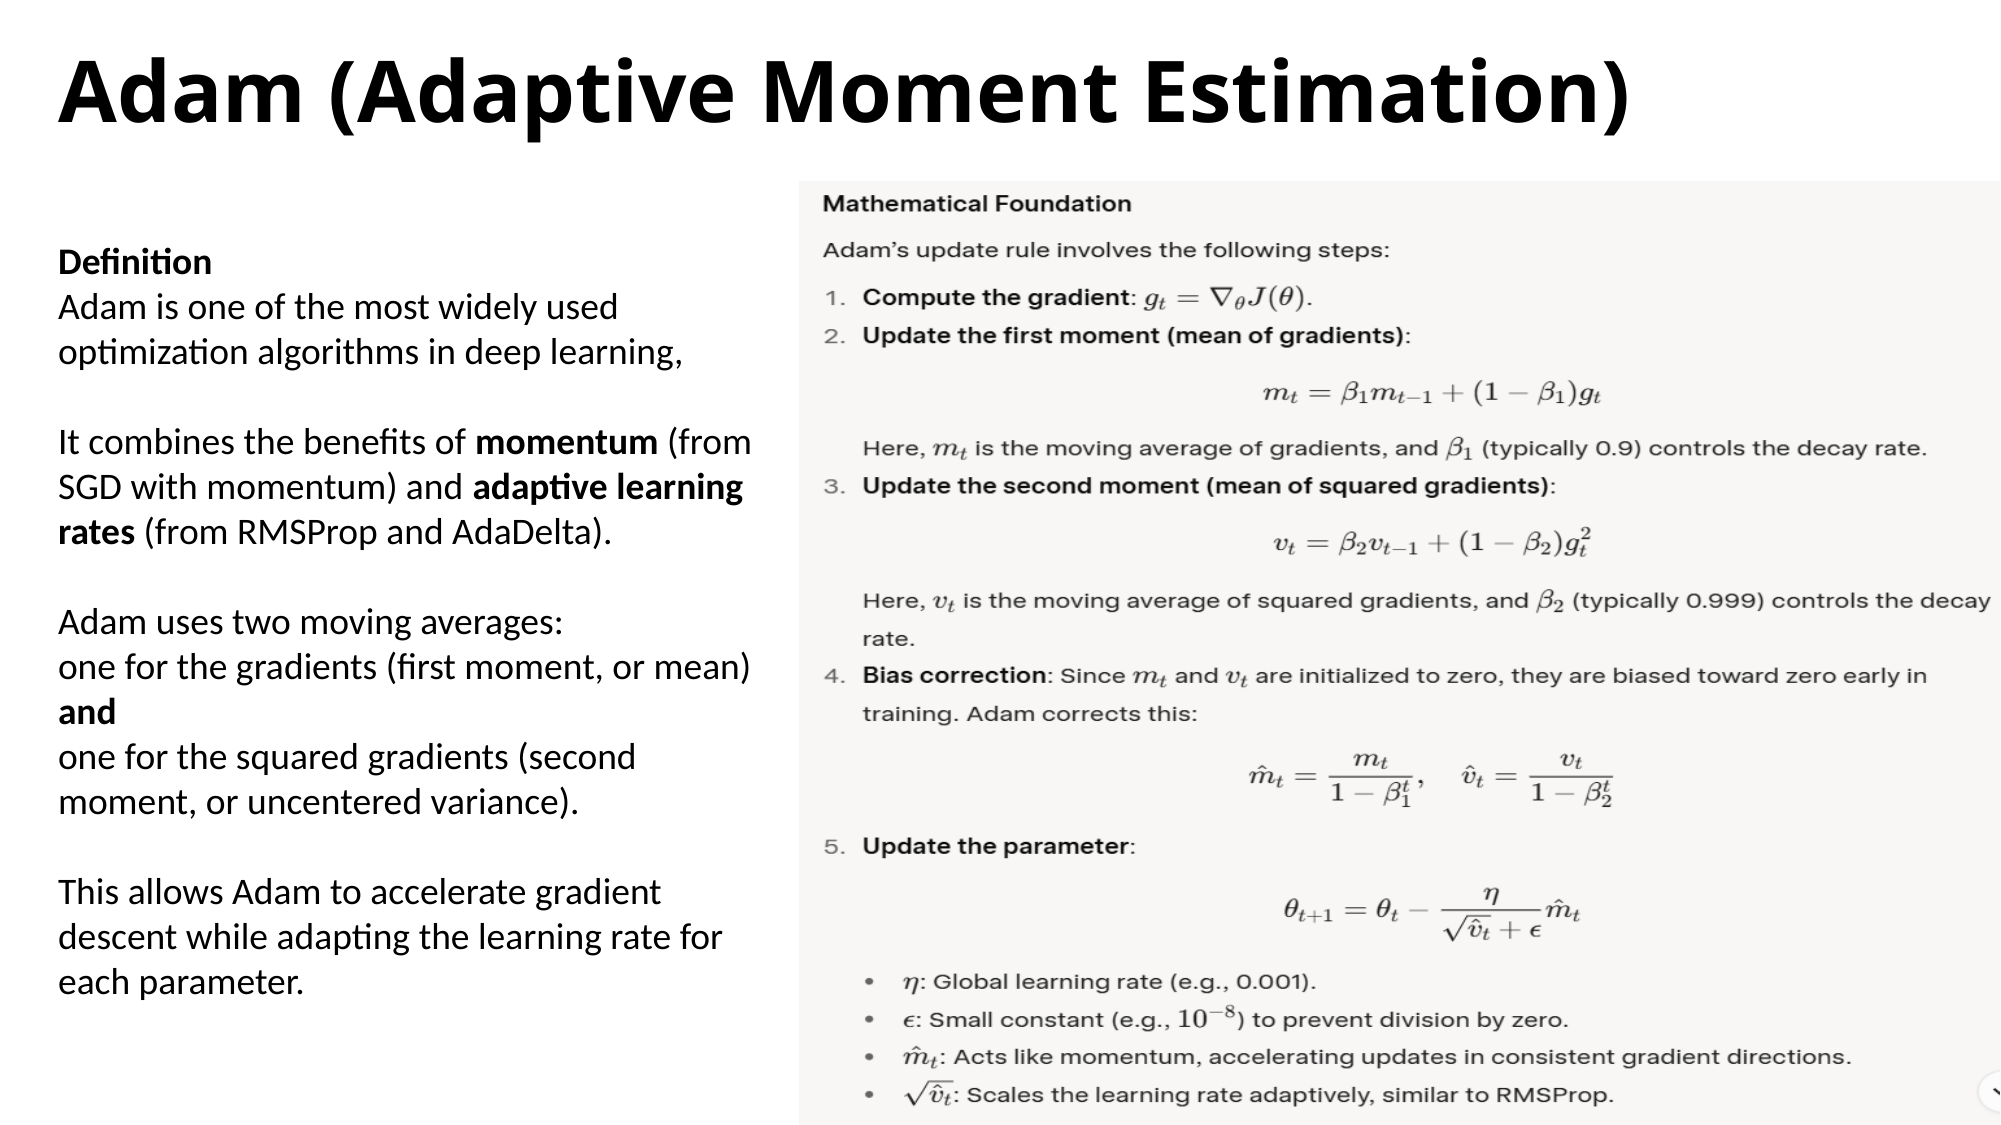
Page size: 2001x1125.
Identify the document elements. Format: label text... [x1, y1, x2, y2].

text_box Definition Adam is one of the most widely used optimization algorithms in deep learning, It combines the benefits of momentum (from SGD with momentum) and adaptive learning rates (from RMSProp and AdaDelta). Adam uses two moving averages: one for the gradients (first moment, or mean) and one for the squared gradients (second moment, or uncentered variance). This allows Adam to accelerate gradient descent while adapting the learning rate for each parameter. [43, 229, 799, 1010]
title Adam (Adaptive Moment Estimation) [43, 0, 1749, 189]
picture [799, 181, 2000, 1125]
